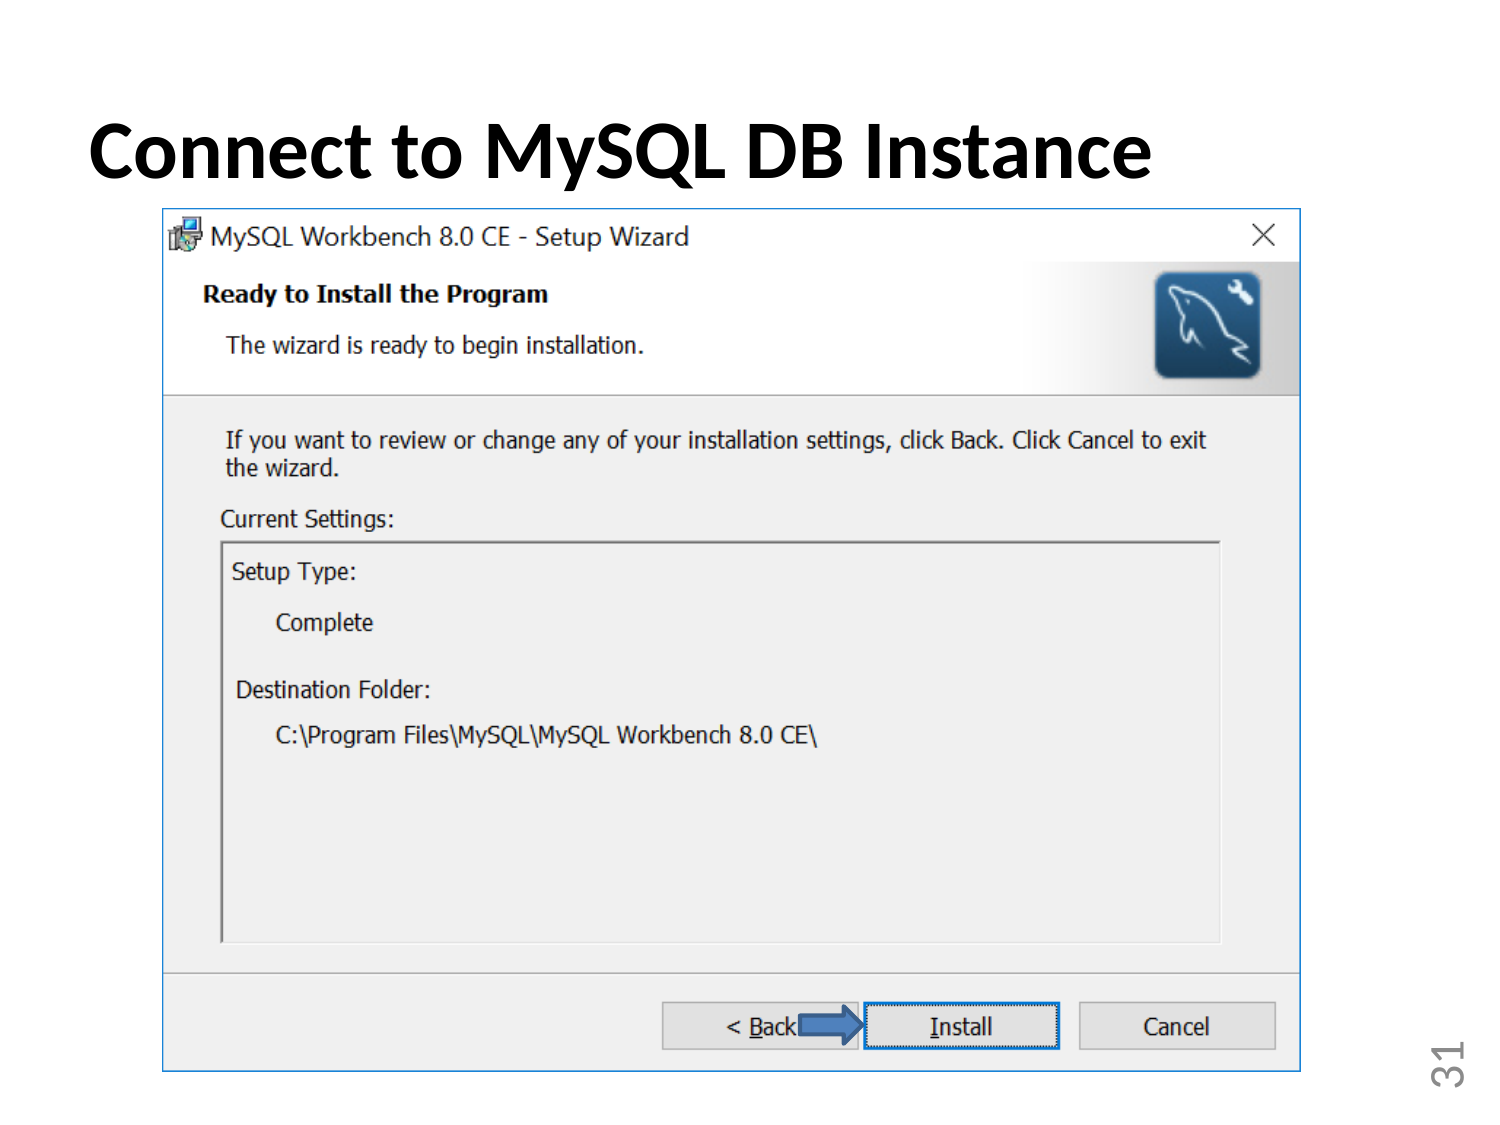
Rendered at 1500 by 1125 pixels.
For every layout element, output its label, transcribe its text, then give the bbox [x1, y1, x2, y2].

slide_number 31 [1412, 1025, 1475, 1125]
text_box Connect to MySQL DB Instance [74, 87, 1438, 203]
picture [162, 208, 1301, 1072]
